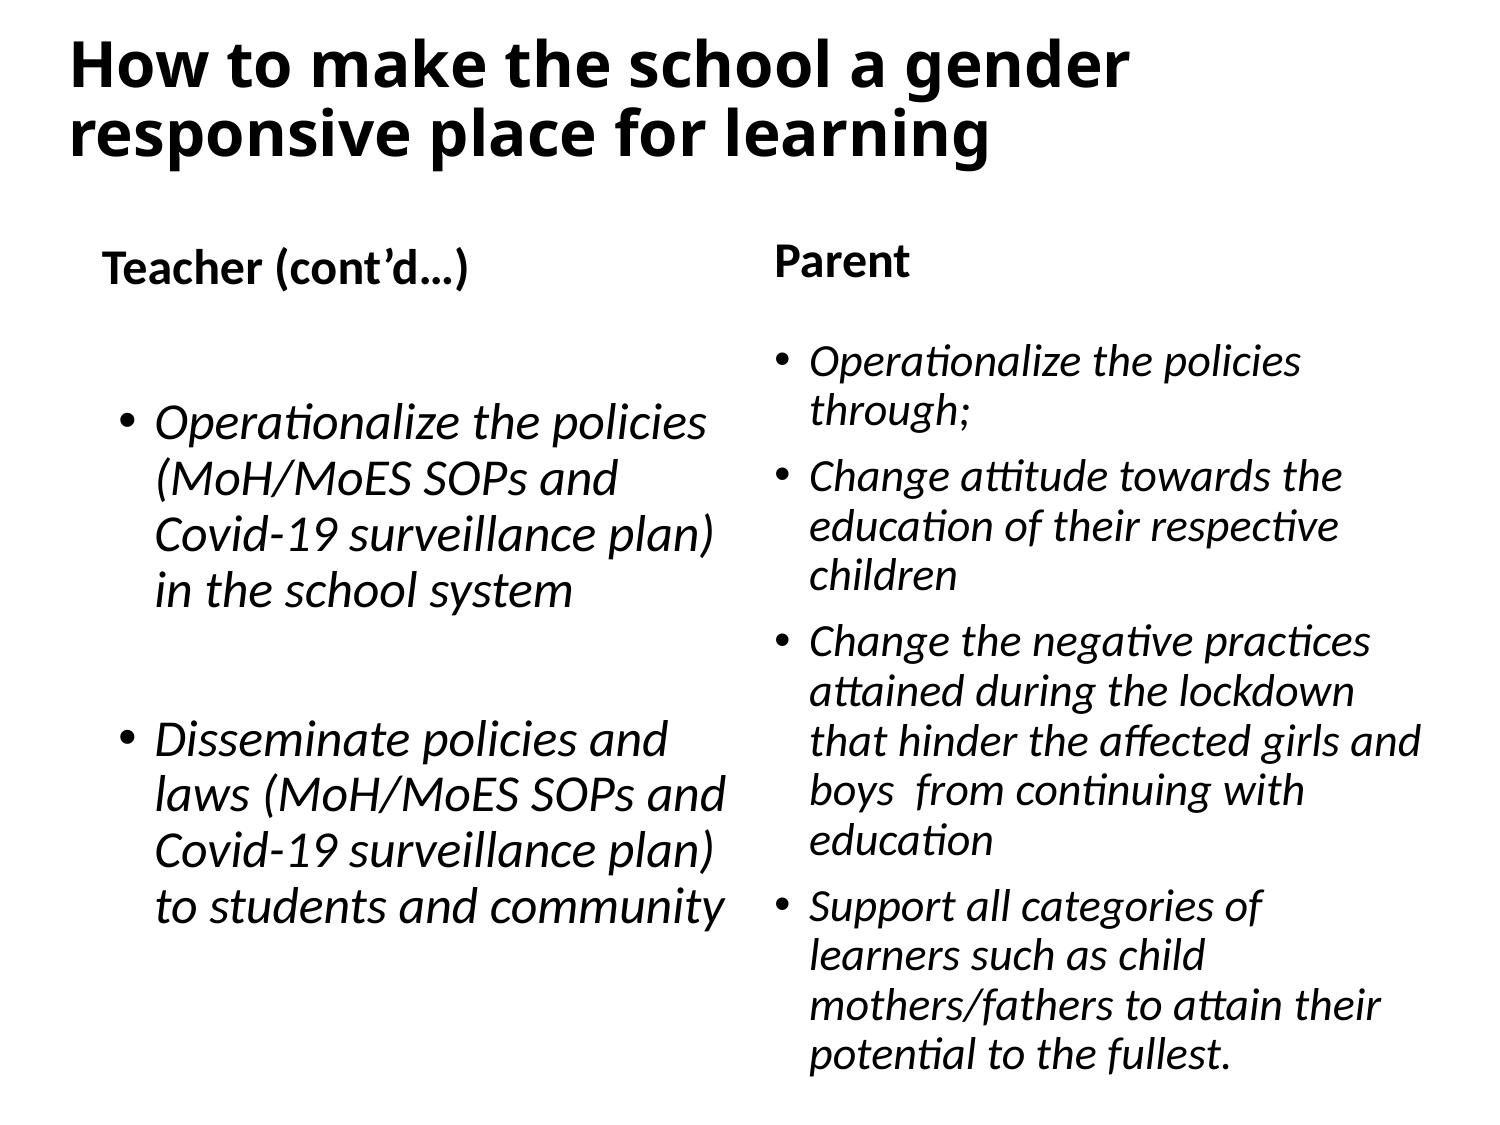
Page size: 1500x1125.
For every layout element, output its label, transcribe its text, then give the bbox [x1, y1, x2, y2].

list Operationalize the policies through; Change attitude towards the education of their respective children Change the negative practices attained during the lockdown that hinder the affected girls and boys from continuing with education Support all categories of learners such as child mothers/fathers to attain their potential to the fullest. [759, 329, 1438, 1088]
list Parent [759, 210, 1398, 296]
list Teacher (cont’d…) [86, 204, 722, 303]
title How to make the school a gender responsive place for learning [53, 24, 1466, 178]
list Operationalize the policies (MoH/MoES SOPs and Covid-19 surveillance plan) in the school system Disseminate policies and laws (MoH/MoES SOPs and Covid-19 surveillance plan) to students and community [103, 387, 759, 1063]
